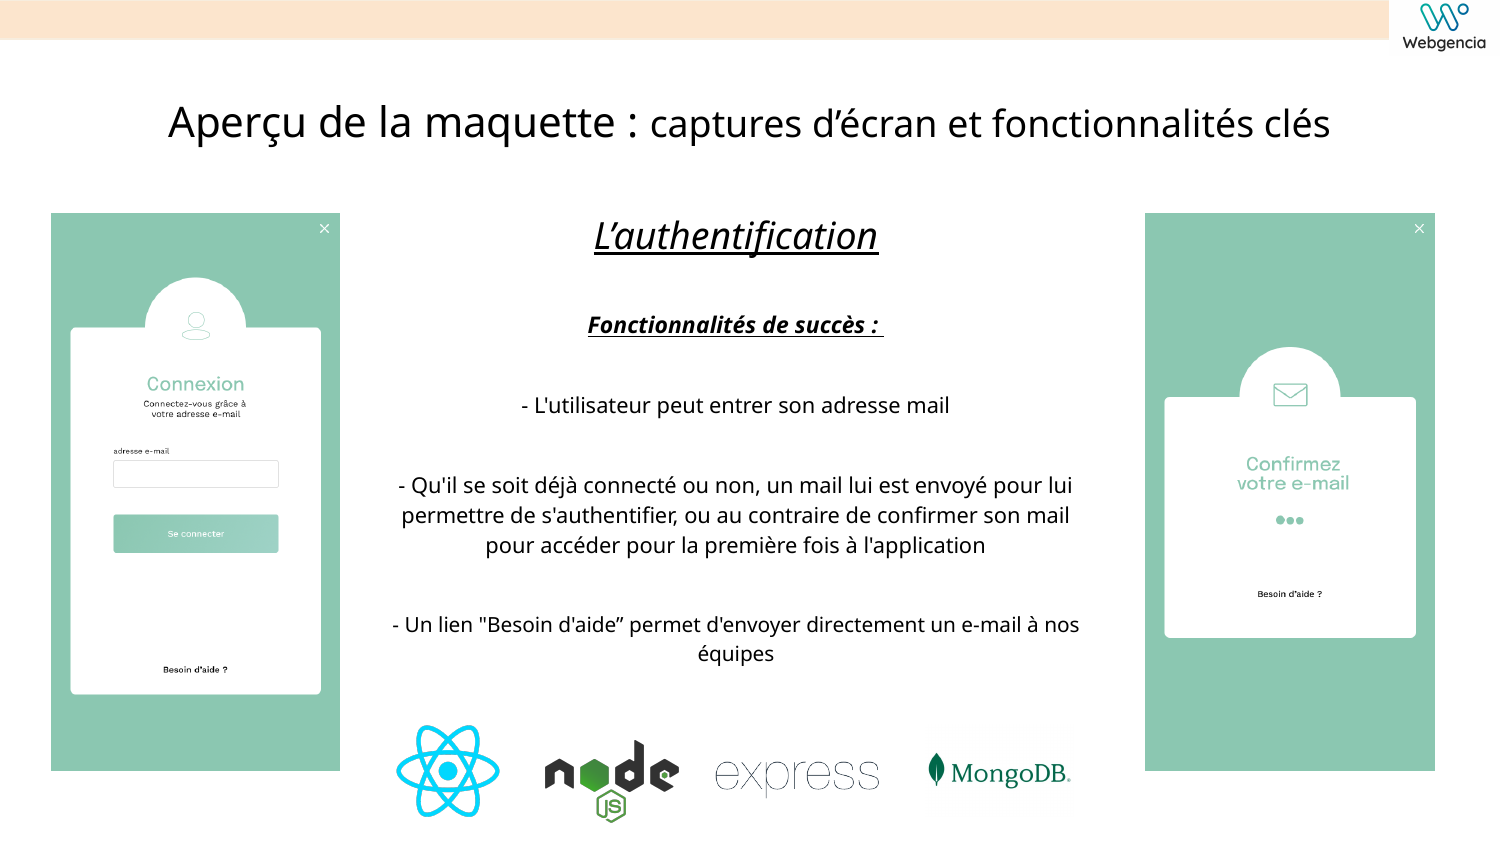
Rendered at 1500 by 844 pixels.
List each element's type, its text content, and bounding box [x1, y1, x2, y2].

picture [925, 724, 1075, 818]
picture [544, 740, 679, 823]
list L’authentification Fonctionnalités de succès : - L'utilisateur peut entrer son adresse mail - Qu'il se soit déjà connecté ou non, un mail lui est envoyé pour lui permettre de s'authentifier, ou au contraire de confirmer son mail pour accéder pour la première fois à l'application - Un lien "Besoin d'aide” permet d'envoyer directement un e-mail à nos équipes [295, 120, 1102, 835]
picture [1389, 0, 1500, 57]
picture [1145, 213, 1435, 772]
title Aperçu de la maquette : captures d’écran et fonctionnalités clés [51, 72, 1449, 167]
picture [50, 213, 340, 771]
text_box [0, 0, 1387, 40]
picture [393, 716, 503, 826]
picture [702, 745, 902, 807]
